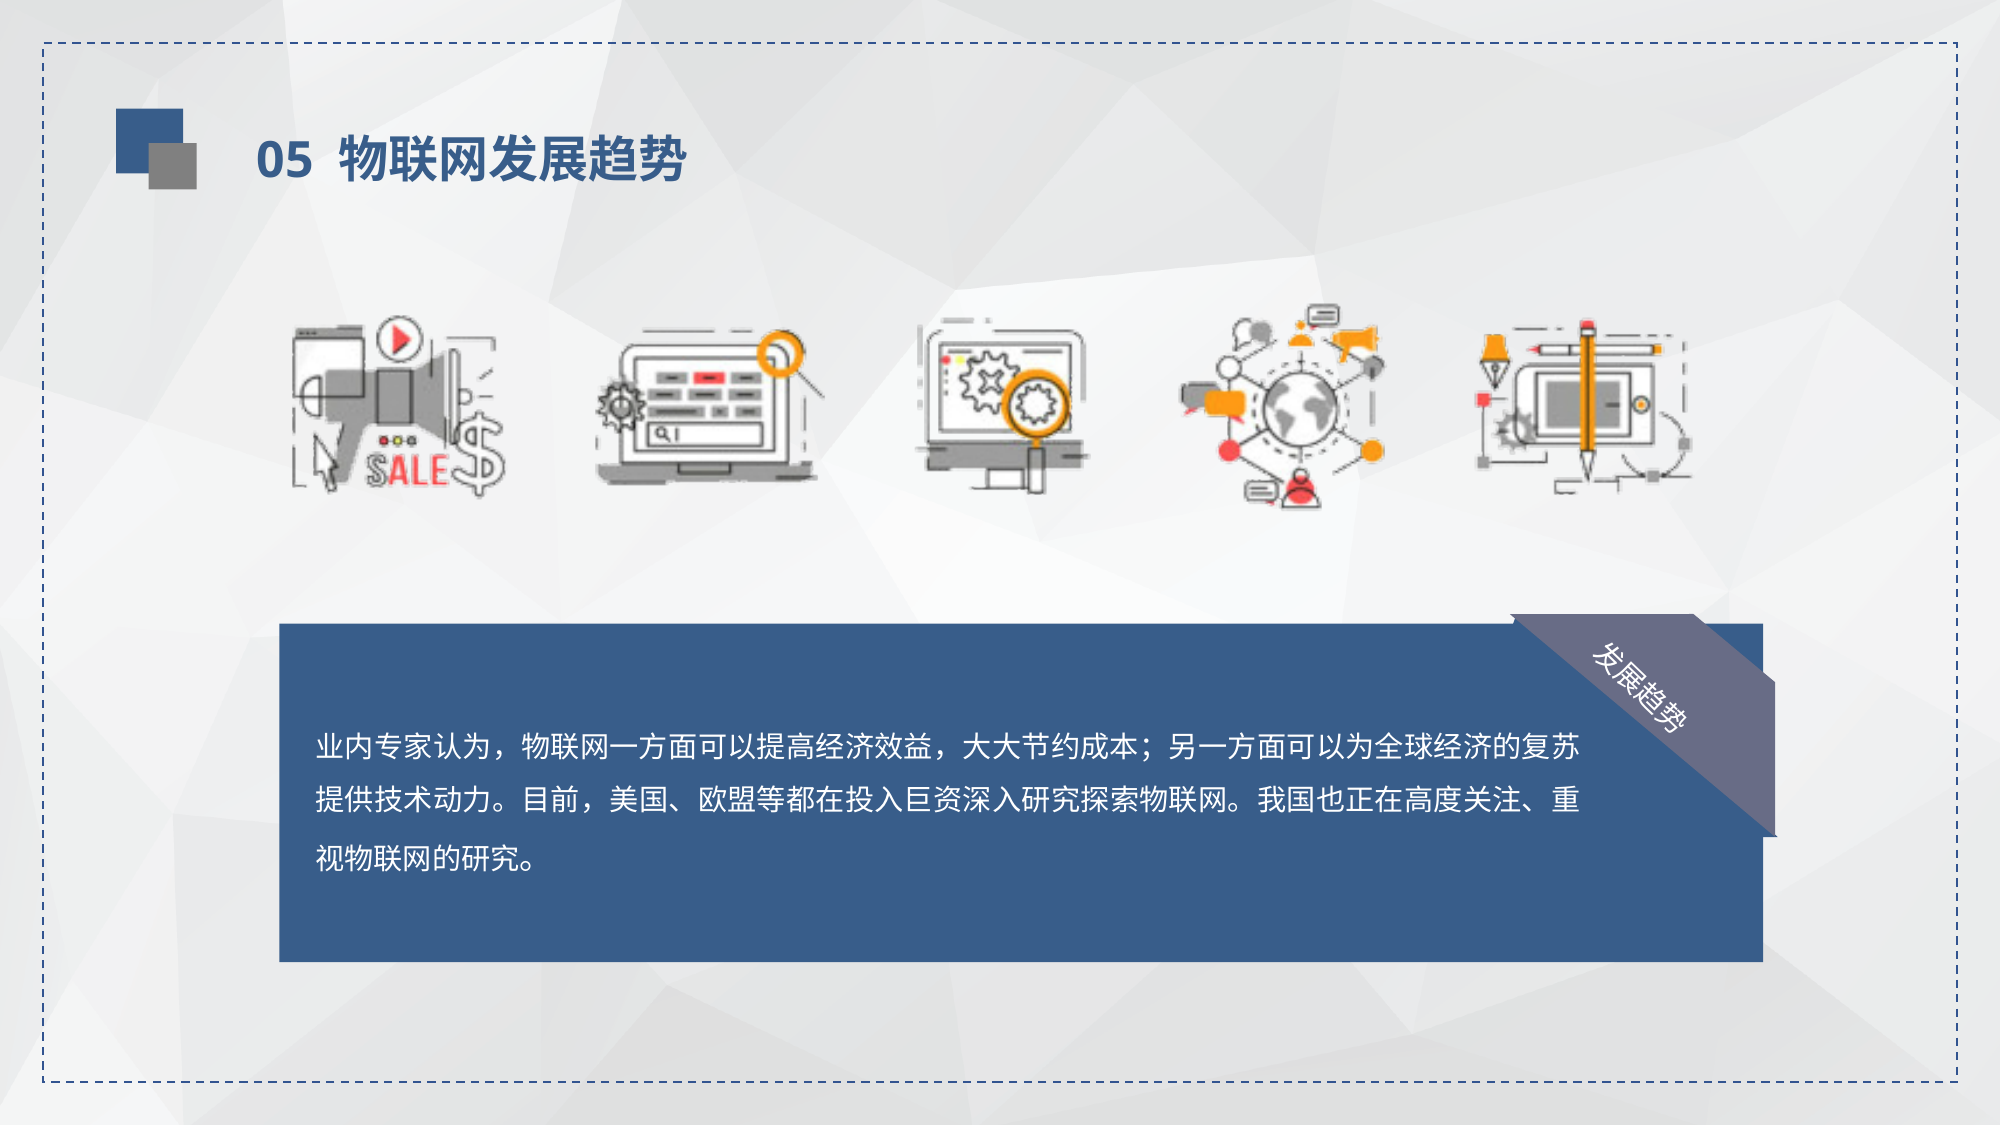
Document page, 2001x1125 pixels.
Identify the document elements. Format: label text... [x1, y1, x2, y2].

picture [0, 0, 2000, 1125]
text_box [116, 108, 197, 190]
text_box 05 物联网发展趋势 [220, 120, 725, 196]
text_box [279, 613, 1778, 963]
